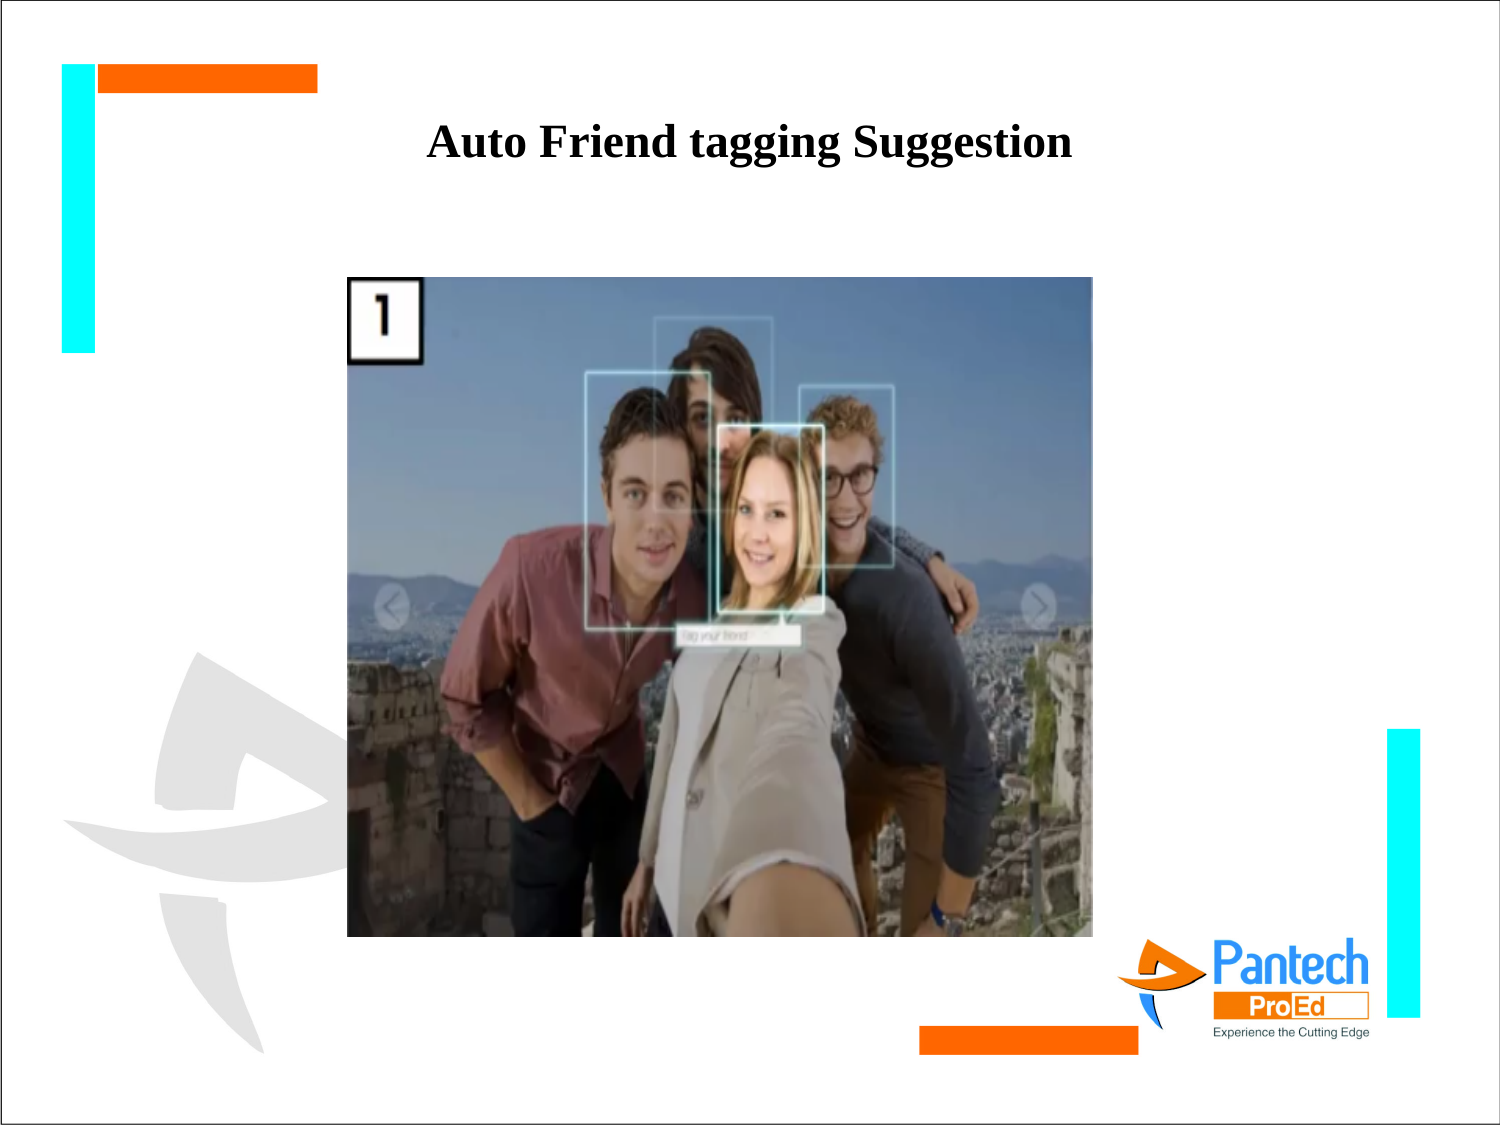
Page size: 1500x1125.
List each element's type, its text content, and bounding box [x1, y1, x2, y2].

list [347, 277, 1094, 937]
title Auto Friend tagging Suggestion [75, 45, 1425, 233]
picture [0, 0, 1500, 1125]
